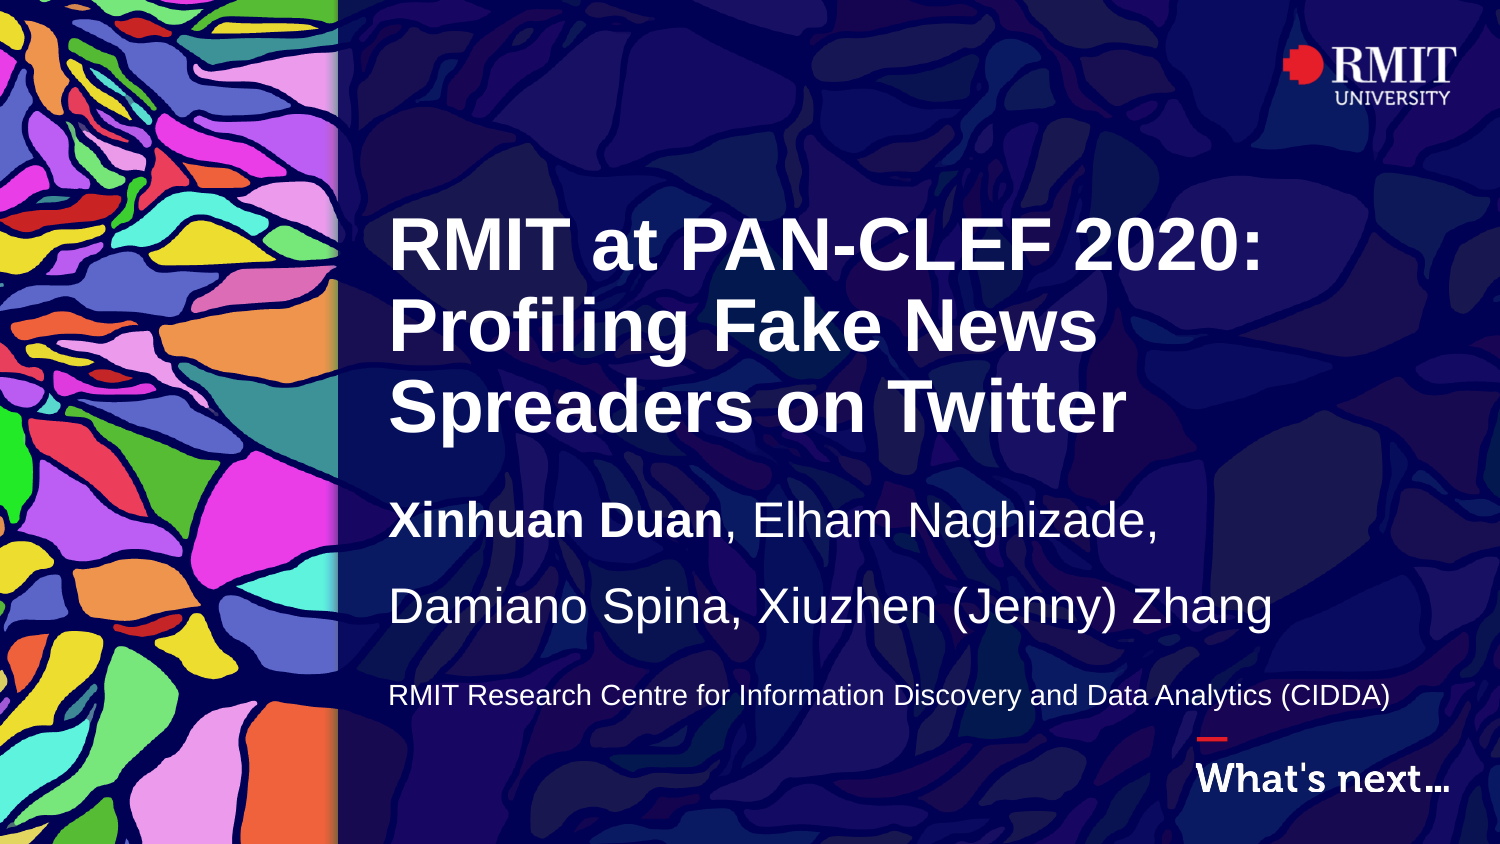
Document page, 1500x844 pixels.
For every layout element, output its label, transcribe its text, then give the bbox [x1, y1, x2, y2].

title RMIT at PAN-CLEF 2020: Profiling Fake News Spreaders on Twitter [388, 162, 1287, 456]
picture [0, 0, 1500, 844]
list Xinhuan Duan, Elham Naghizade, Damiano Spina, Xiuzhen (Jenny) Zhang [388, 480, 1431, 669]
text_box RMIT Research Centre for Information Discovery and Data Analytics (CIDDA) [388, 668, 1430, 844]
